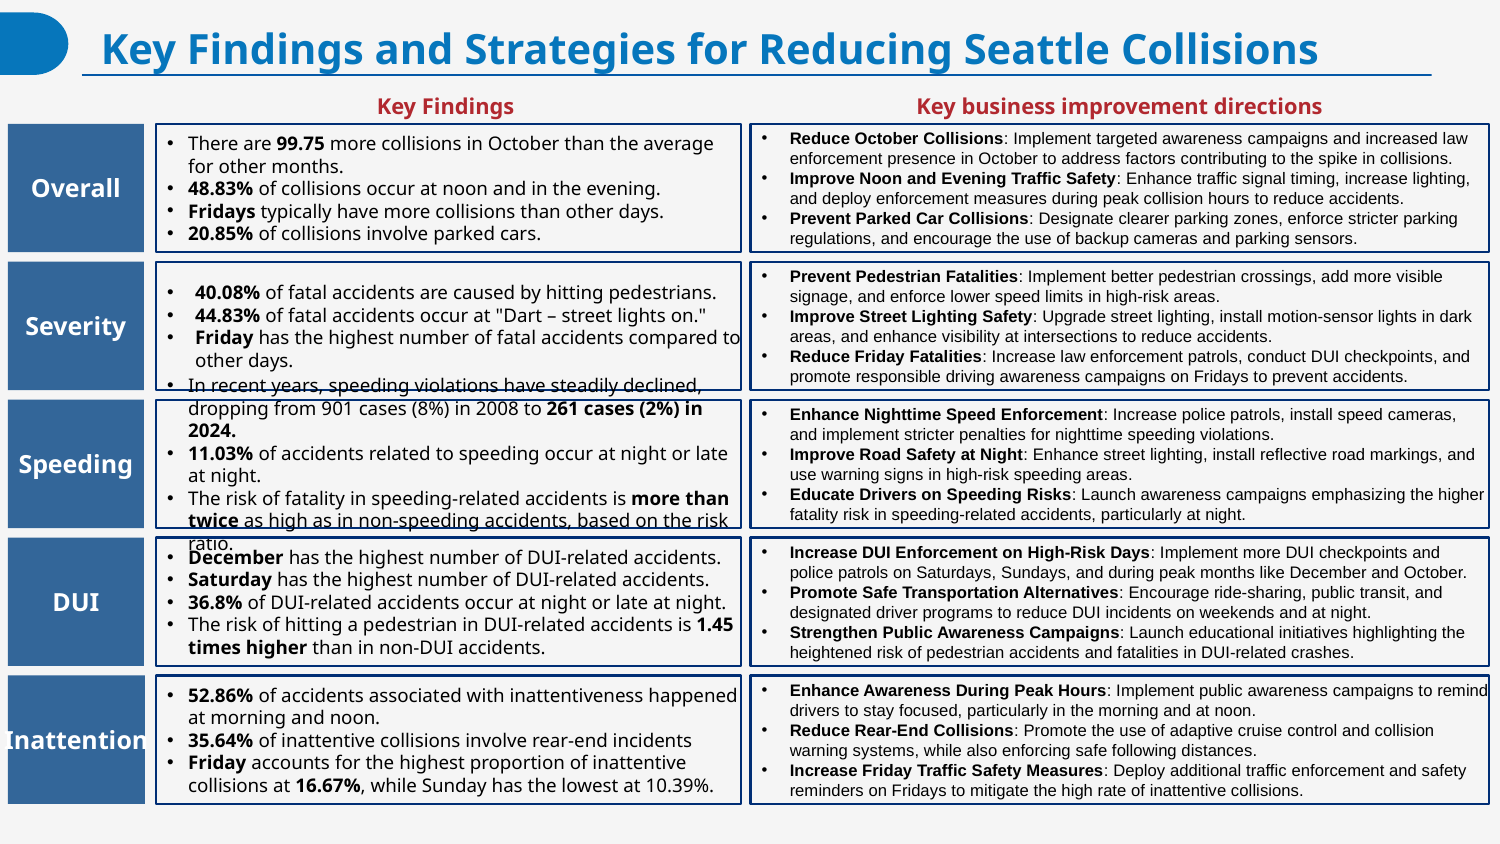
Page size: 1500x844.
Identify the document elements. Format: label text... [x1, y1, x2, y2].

text_box Severity [7, 261, 144, 391]
text_box Reduce October Collisions: Implement targeted awareness campaigns and increased law enforcement presence in October to address factors contributing to the spike in collisions. Improve Noon and Evening Traffic Safety: Enhance traffic signal timing, increase lighting, and deploy enforcement measures during peak collision hours to reduce accidents. Prevent Parked Car Collisions: Designate clearer parking zones, enforce stricter parking regulations, and encourage the use of backup cameras and parking sensors. [750, 123, 1490, 253]
text_box December has the highest number of DUI-related accidents. Saturday has the highest number of DUI-related accidents. 36.8% of DUI-related accidents occur at night or late at night. The risk of hitting a pedestrian in DUI-related accidents is 1.45 times higher than in non-DUI accidents. [155, 537, 742, 666]
text_box Overall [7, 123, 144, 253]
title Key Findings and Strategies for Reducing Seattle Collisions [85, 8, 1342, 66]
text_box Key business improvement directions [750, 84, 1490, 123]
text_box Increase DUI Enforcement on High-Risk Days: Implement more DUI checkpoints and police patrols on Saturdays, Sundays, and during peak months like December and October. Promote Safe Transportation Alternatives: Encourage ride-sharing, public transit, and designated driver programs to reduce DUI incidents on weekends and at night. Strengthen Public Awareness Campaigns: Launch educational initiatives highlighting the heightened risk of pedestrian accidents and fatalities in DUI-related crashes. [750, 537, 1490, 666]
text_box Speeding [7, 399, 144, 529]
text_box Key Findings [155, 84, 742, 123]
text_box Enhance Awareness During Peak Hours: Implement public awareness campaigns to remind drivers to stay focused, particularly in the morning and at noon. Reduce Rear-End Collisions: Promote the use of adaptive cruise control and collision warning systems, while also enforcing safe following distances. Increase Friday Traffic Safety Measures: Deploy additional traffic enforcement and safety reminders on Fridays to mitigate the high rate of inattentive collisions. [750, 675, 1490, 804]
text_box 40.08% of fatal accidents are caused by hitting pedestrians. 44.83% of fatal accidents occur at "Dart – street lights on." Friday has the highest number of fatal accidents compared to other days. [155, 261, 742, 391]
text_box There are 99.75 more collisions in October than the average for other months. 48.83% of collisions occur at noon and in the evening. Fridays typically have more collisions than other days. 20.85% of collisions involve parked cars. [155, 123, 742, 253]
text_box DUI [7, 537, 144, 666]
text_box Inattention [7, 675, 145, 804]
text_box Enhance Nighttime Speed Enforcement: Increase police patrols, install speed cameras, and implement stricter penalties for nighttime speeding violations. Improve Road Safety at Night: Enhance street lighting, install reflective road markings, and use warning signs in high-risk speeding areas. Educate Drivers on Speeding Risks: Launch awareness campaigns emphasizing the higher fatality risk in speeding-related accidents, particularly at night. [750, 399, 1490, 529]
text_box 52.86% of accidents associated with inattentiveness happened at morning and noon. 35.64% of inattentive collisions involve rear-end incidents Friday accounts for the highest proportion of inattentive collisions at 16.67%, while Sunday has the lowest at 10.39%. [155, 675, 742, 804]
text_box In recent years, speeding violations have steadily declined, dropping from 901 cases (8%) in 2008 to 261 cases (2%) in 2024. 11.03% of accidents related to speeding occur at night or late at night. The risk of fatality in speeding-related accidents is more than twice as high as in non-speeding accidents, based on the risk ratio. [155, 399, 742, 529]
text_box Prevent Pedestrian Fatalities: Implement better pedestrian crossings, add more visible signage, and enforce lower speed limits in high-risk areas. Improve Street Lighting Safety: Upgrade street lighting, install motion-sensor lights in dark areas, and enhance visibility at intersections to reduce accidents. Reduce Friday Fatalities: Increase law enforcement patrols, conduct DUI checkpoints, and promote responsible driving awareness campaigns on Fridays to prevent accidents. [750, 261, 1490, 391]
